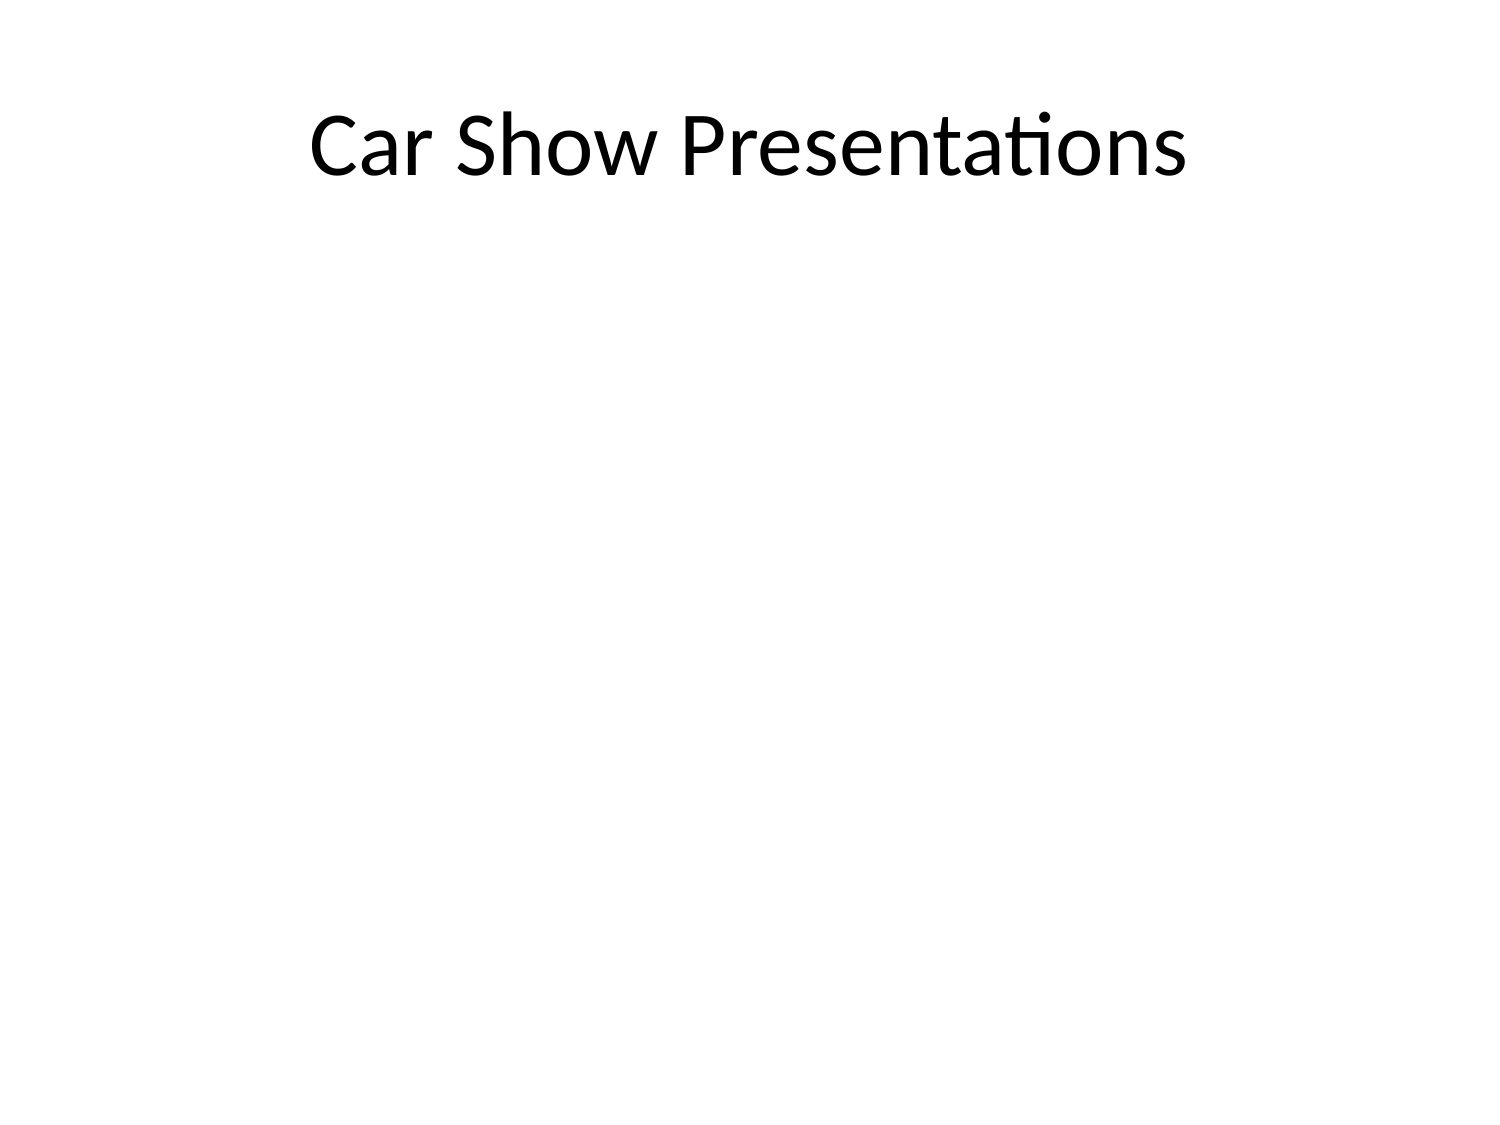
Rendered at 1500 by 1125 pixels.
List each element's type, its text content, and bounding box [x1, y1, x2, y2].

title Car Show Presentations [75, 45, 1425, 233]
